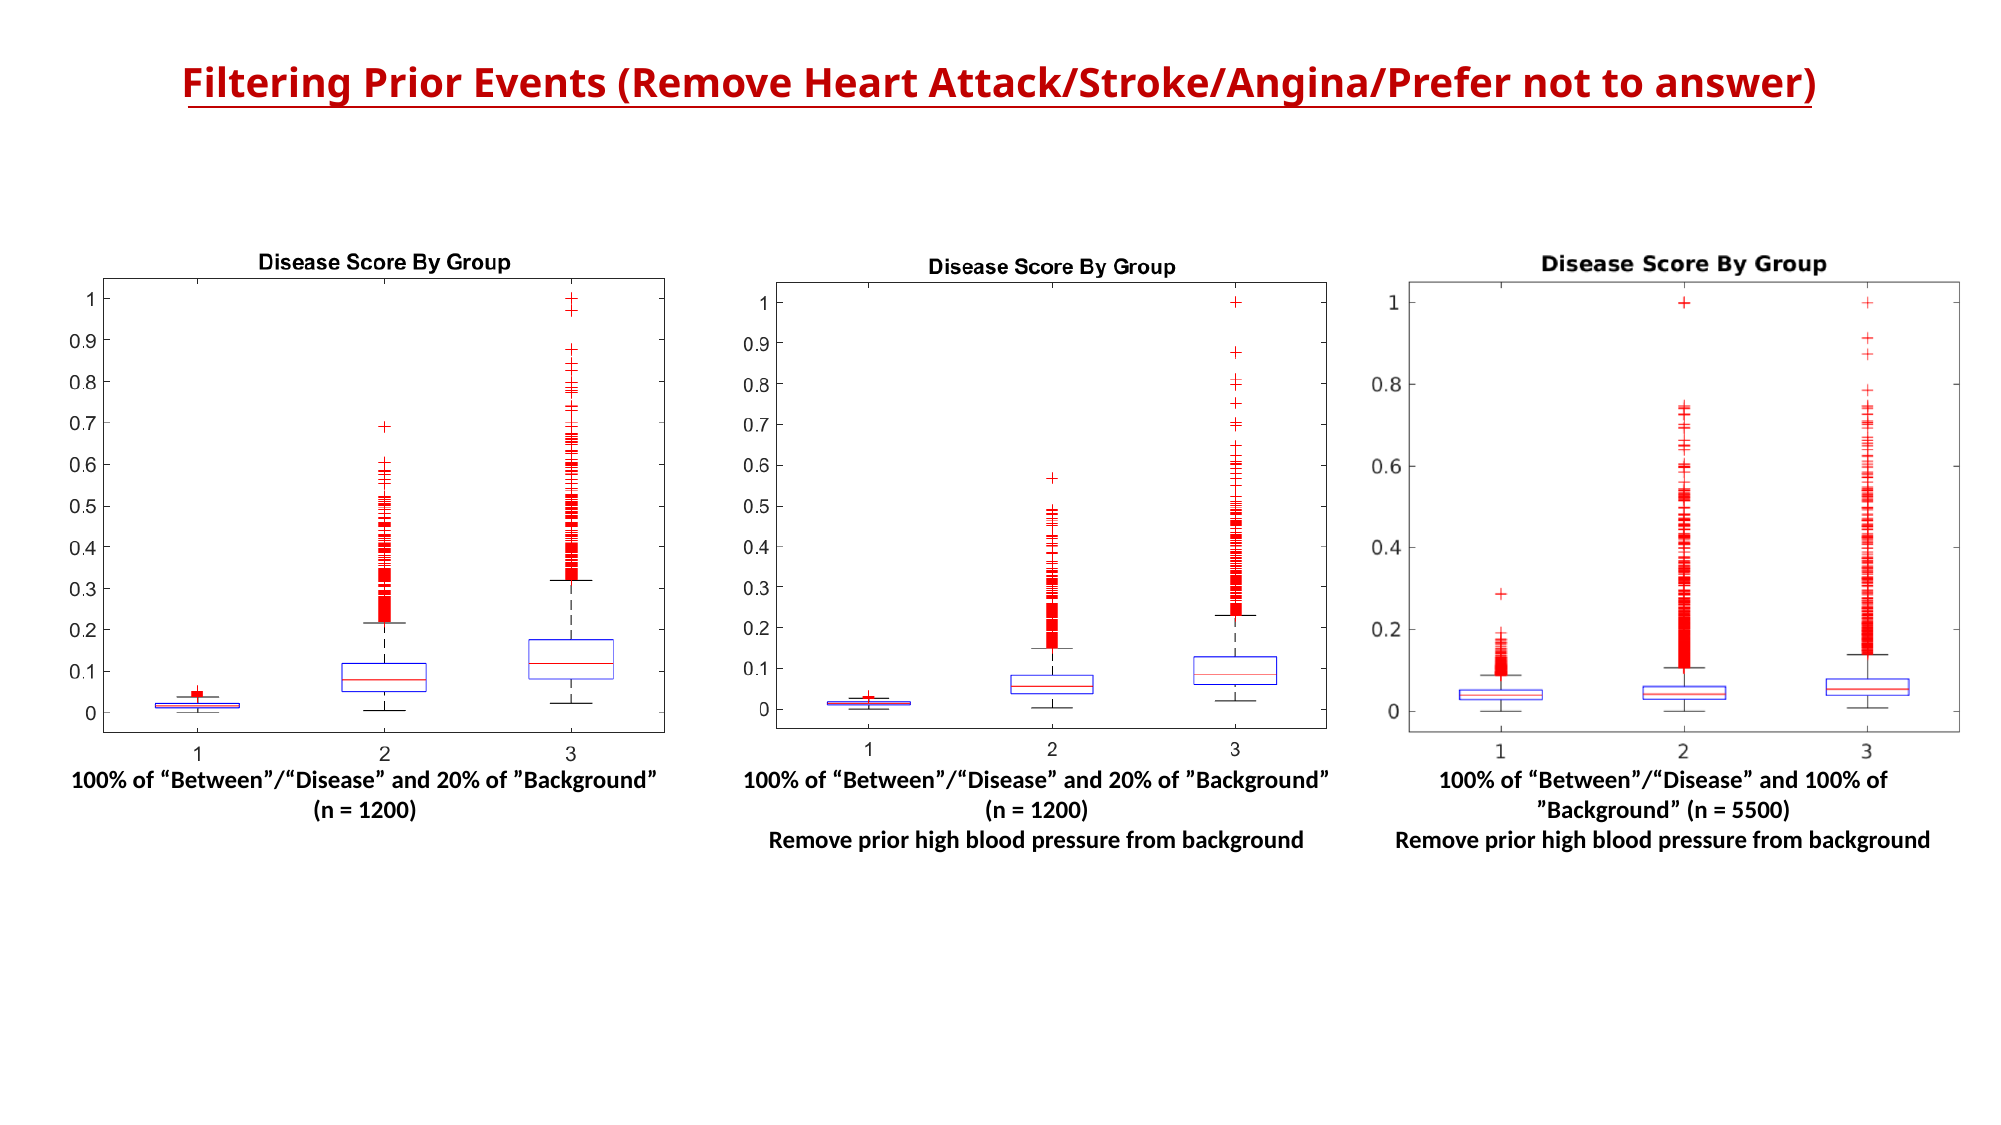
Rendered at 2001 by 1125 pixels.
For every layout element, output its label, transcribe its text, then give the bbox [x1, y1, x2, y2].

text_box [0, 26, 2000, 114]
text_box 100% of “Between”/“Disease” and 20% of ”Background” (n = 1200) Remove prior high blood pressure from background [738, 763, 1336, 854]
picture [1366, 252, 1962, 764]
picture [66, 252, 666, 764]
text_box 100% of “Between”/“Disease” and 100% of ”Background” (n = 5500) Remove prior high blood pressure from background [1365, 763, 1963, 854]
picture [735, 252, 1333, 764]
text_box 100% of “Between”/“Disease” and 20% of ”Background” (n = 1200) [66, 764, 664, 824]
